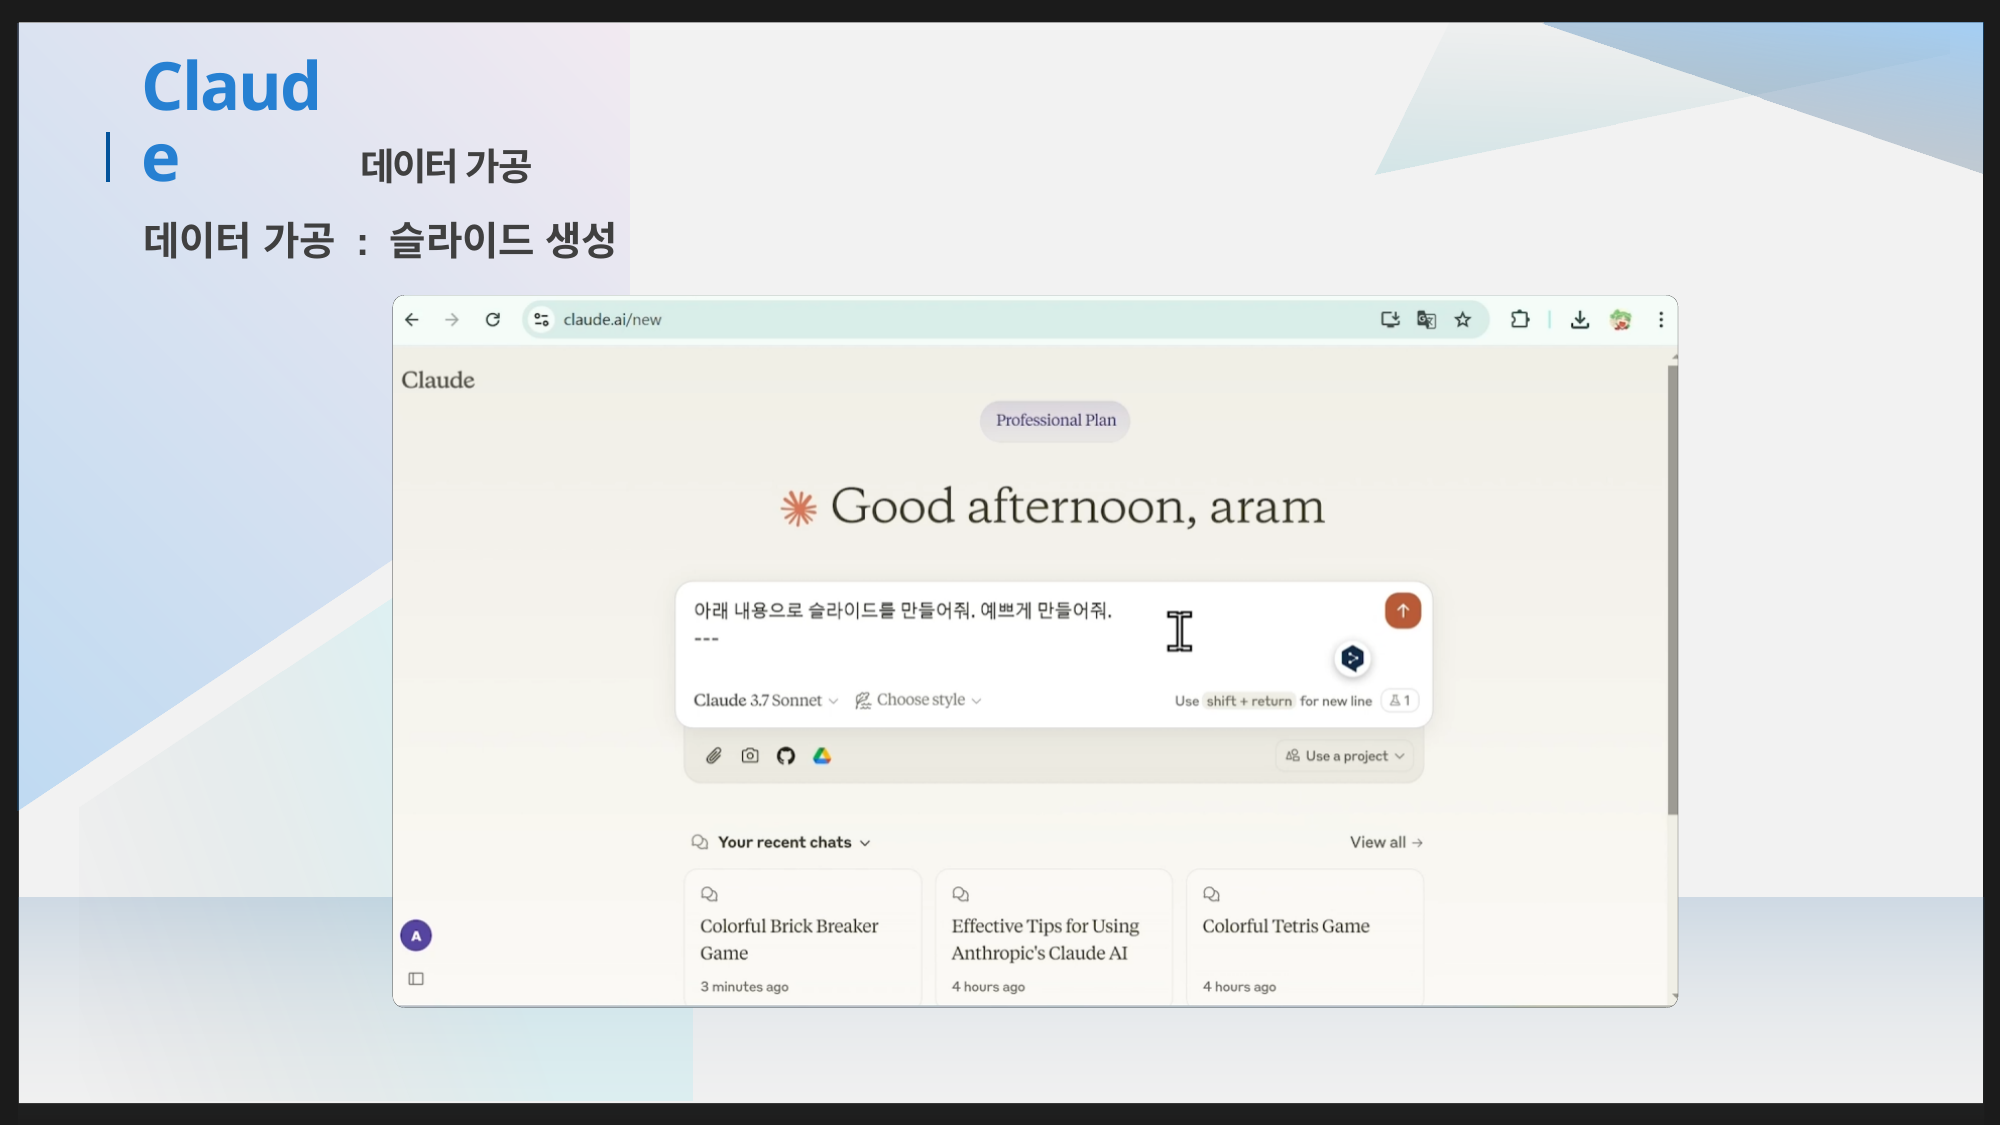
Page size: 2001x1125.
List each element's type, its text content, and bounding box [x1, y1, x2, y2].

text_box 데이터 가공 : 슬라이드 생성 [128, 208, 1124, 271]
title Claude [127, 124, 373, 204]
text_box 데이터 가공 [345, 116, 591, 196]
text_box [391, 293, 1680, 1010]
